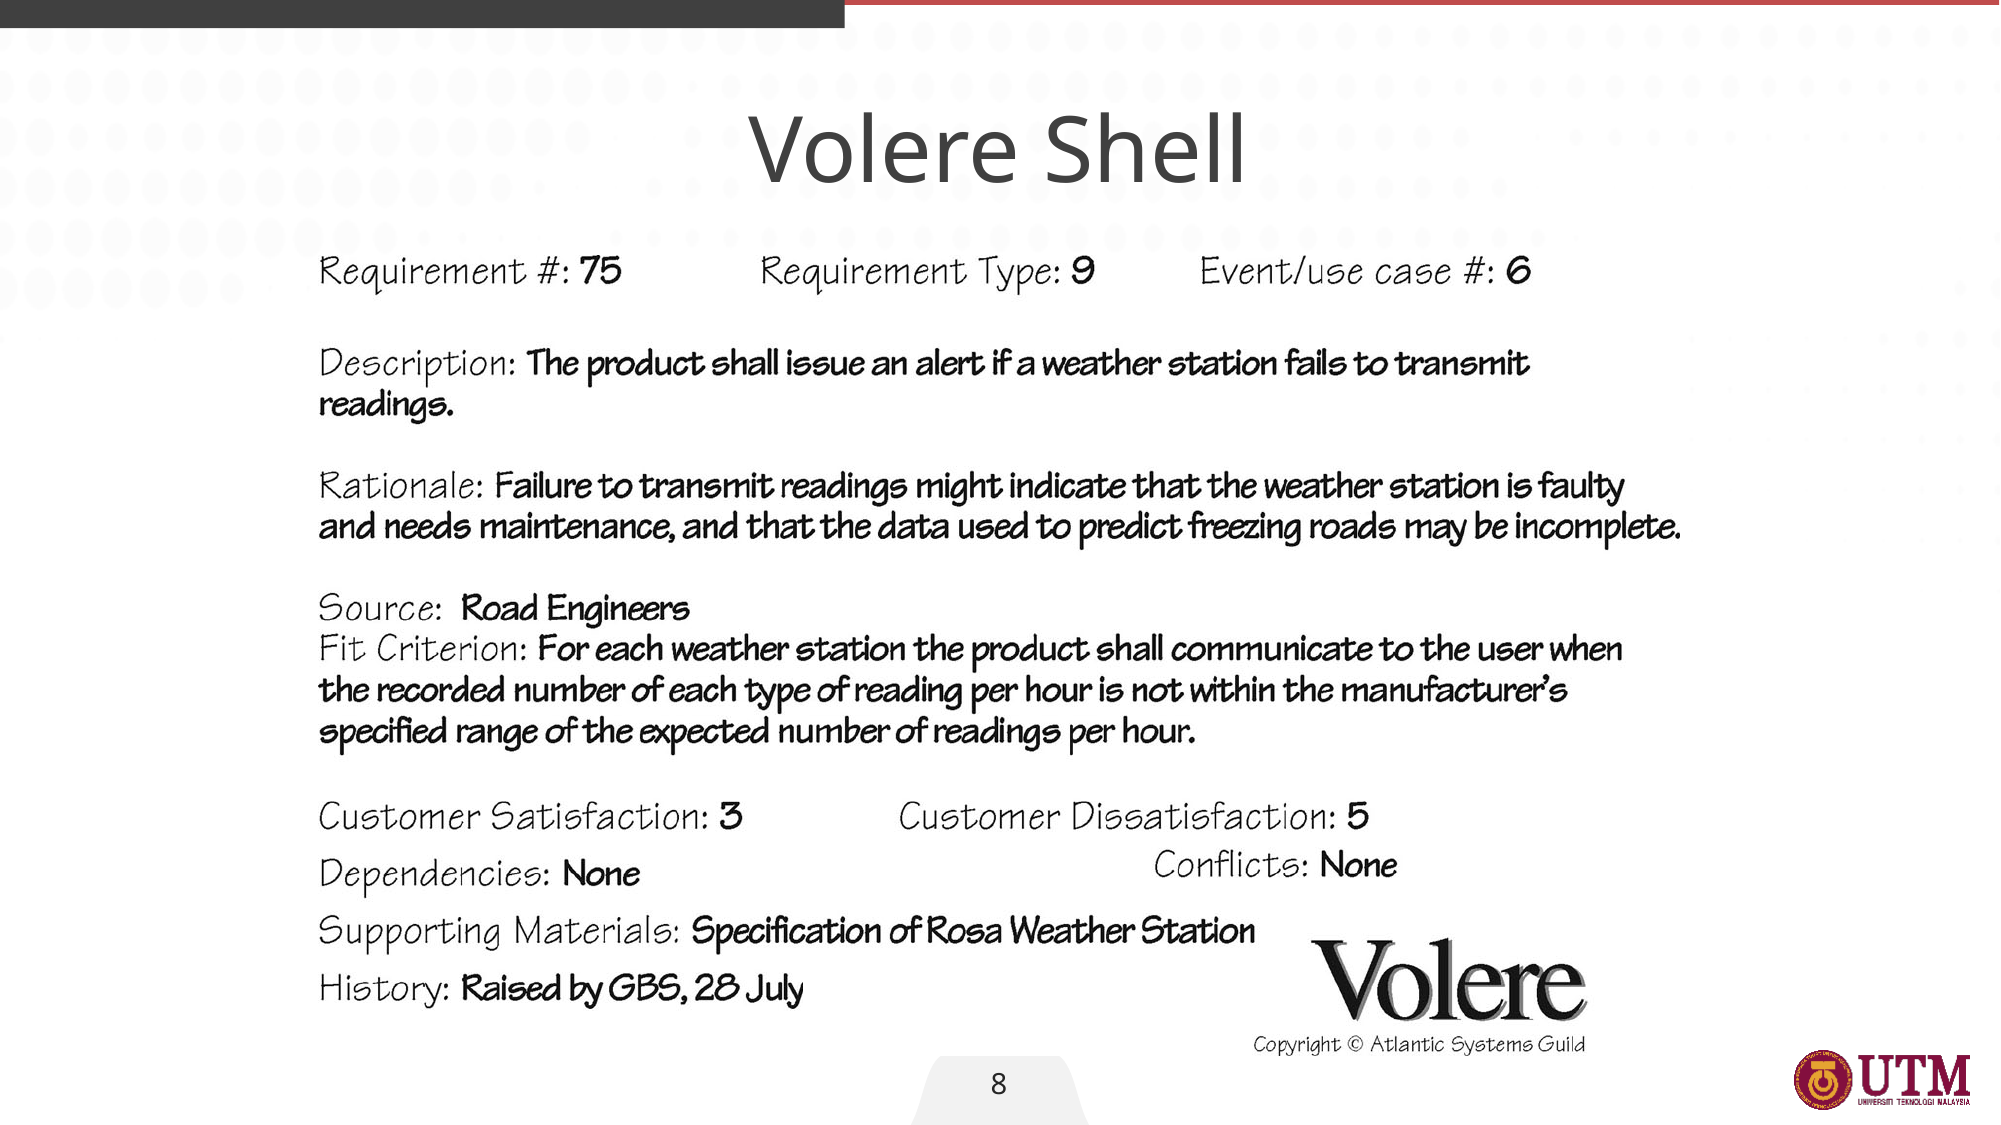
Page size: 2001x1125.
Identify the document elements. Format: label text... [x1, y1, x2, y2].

text_box Volere Shell [171, 83, 1828, 208]
picture [1794, 1050, 1970, 1110]
slide_number 8 [774, 1056, 1225, 1116]
picture [0, 0, 2001, 645]
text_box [318, 255, 1680, 1056]
